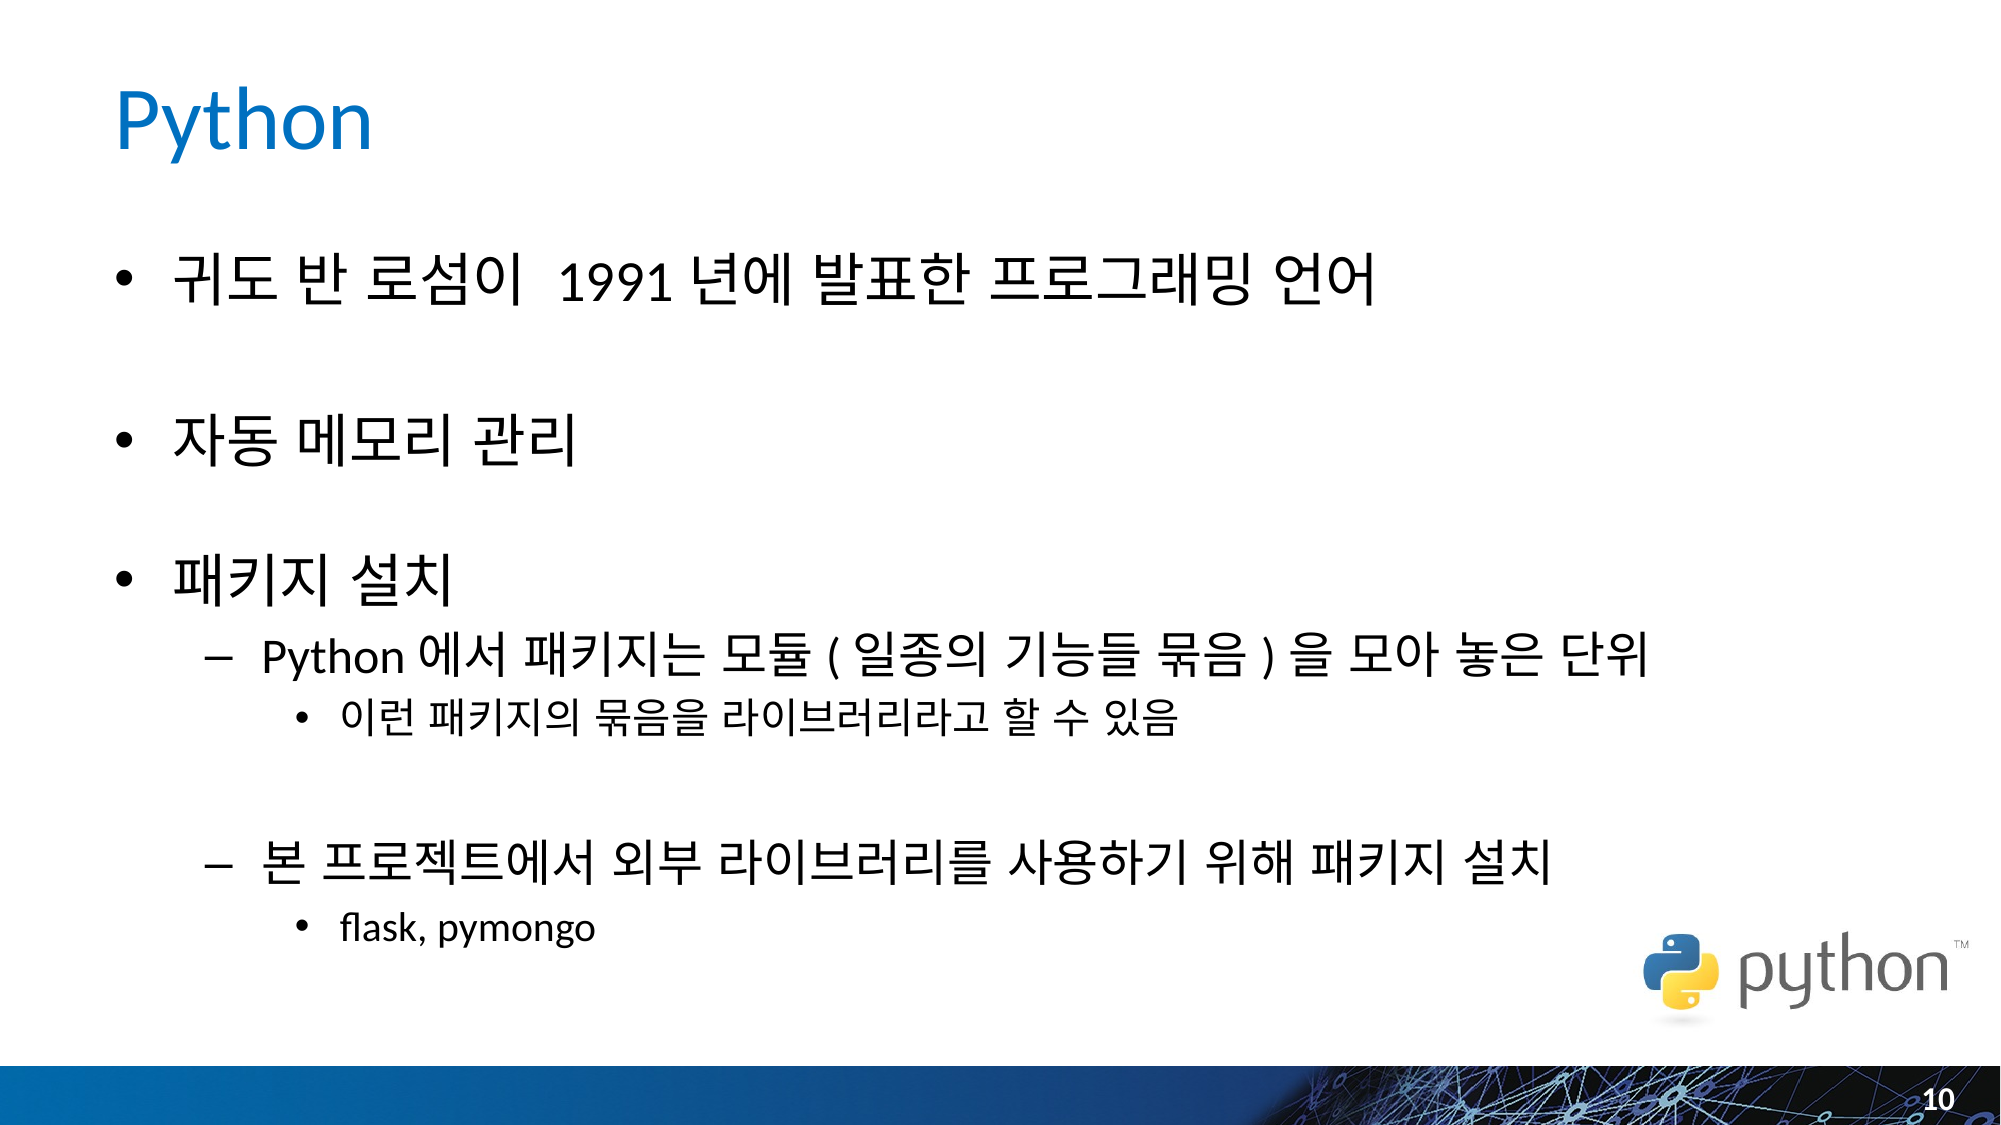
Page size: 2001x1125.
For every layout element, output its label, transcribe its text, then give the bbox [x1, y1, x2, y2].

slide_number 10 [1519, 1067, 1970, 1125]
picture [0, 1066, 2001, 1125]
picture [1588, 911, 2000, 1051]
title Python [99, 45, 1745, 200]
list 귀도 반 로섬이 1991년에 발표한 프로그래밍 언어 자동 메모리 관리 패키지 설치 Python에서 패키지는 모듈(일종의 기능들 묶음)을 모아 놓은 단위 이런 패키지의 묶음을 라이브러리라고 할 수 있음 본 프로젝트에서 외부 라이브러리를 사용하기 위해 패키지 설치 flask, pymongo [99, 235, 1900, 1050]
